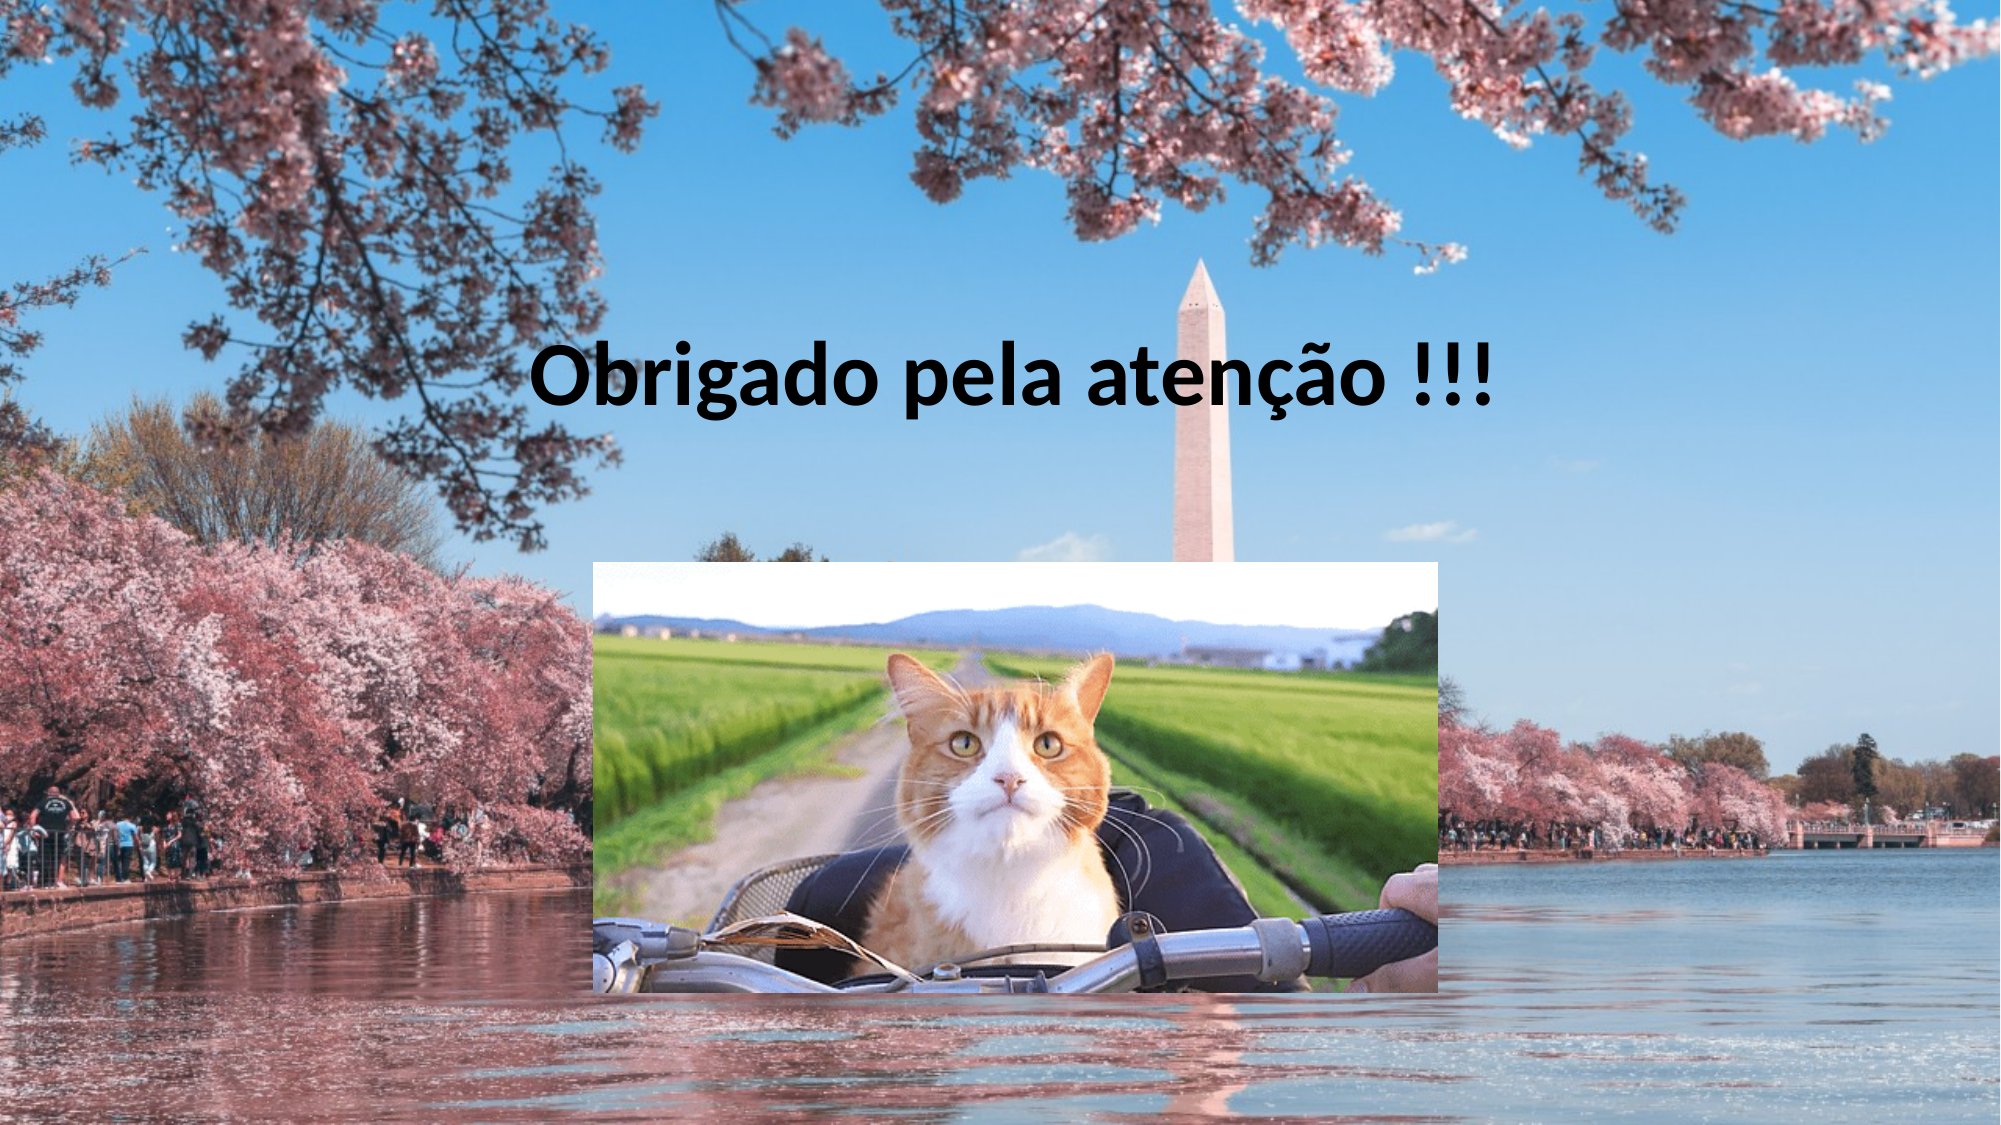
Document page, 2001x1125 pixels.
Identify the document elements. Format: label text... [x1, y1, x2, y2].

text_box Obrigado pela atenção !!! [514, 306, 1578, 431]
picture [0, 0, 2001, 1125]
